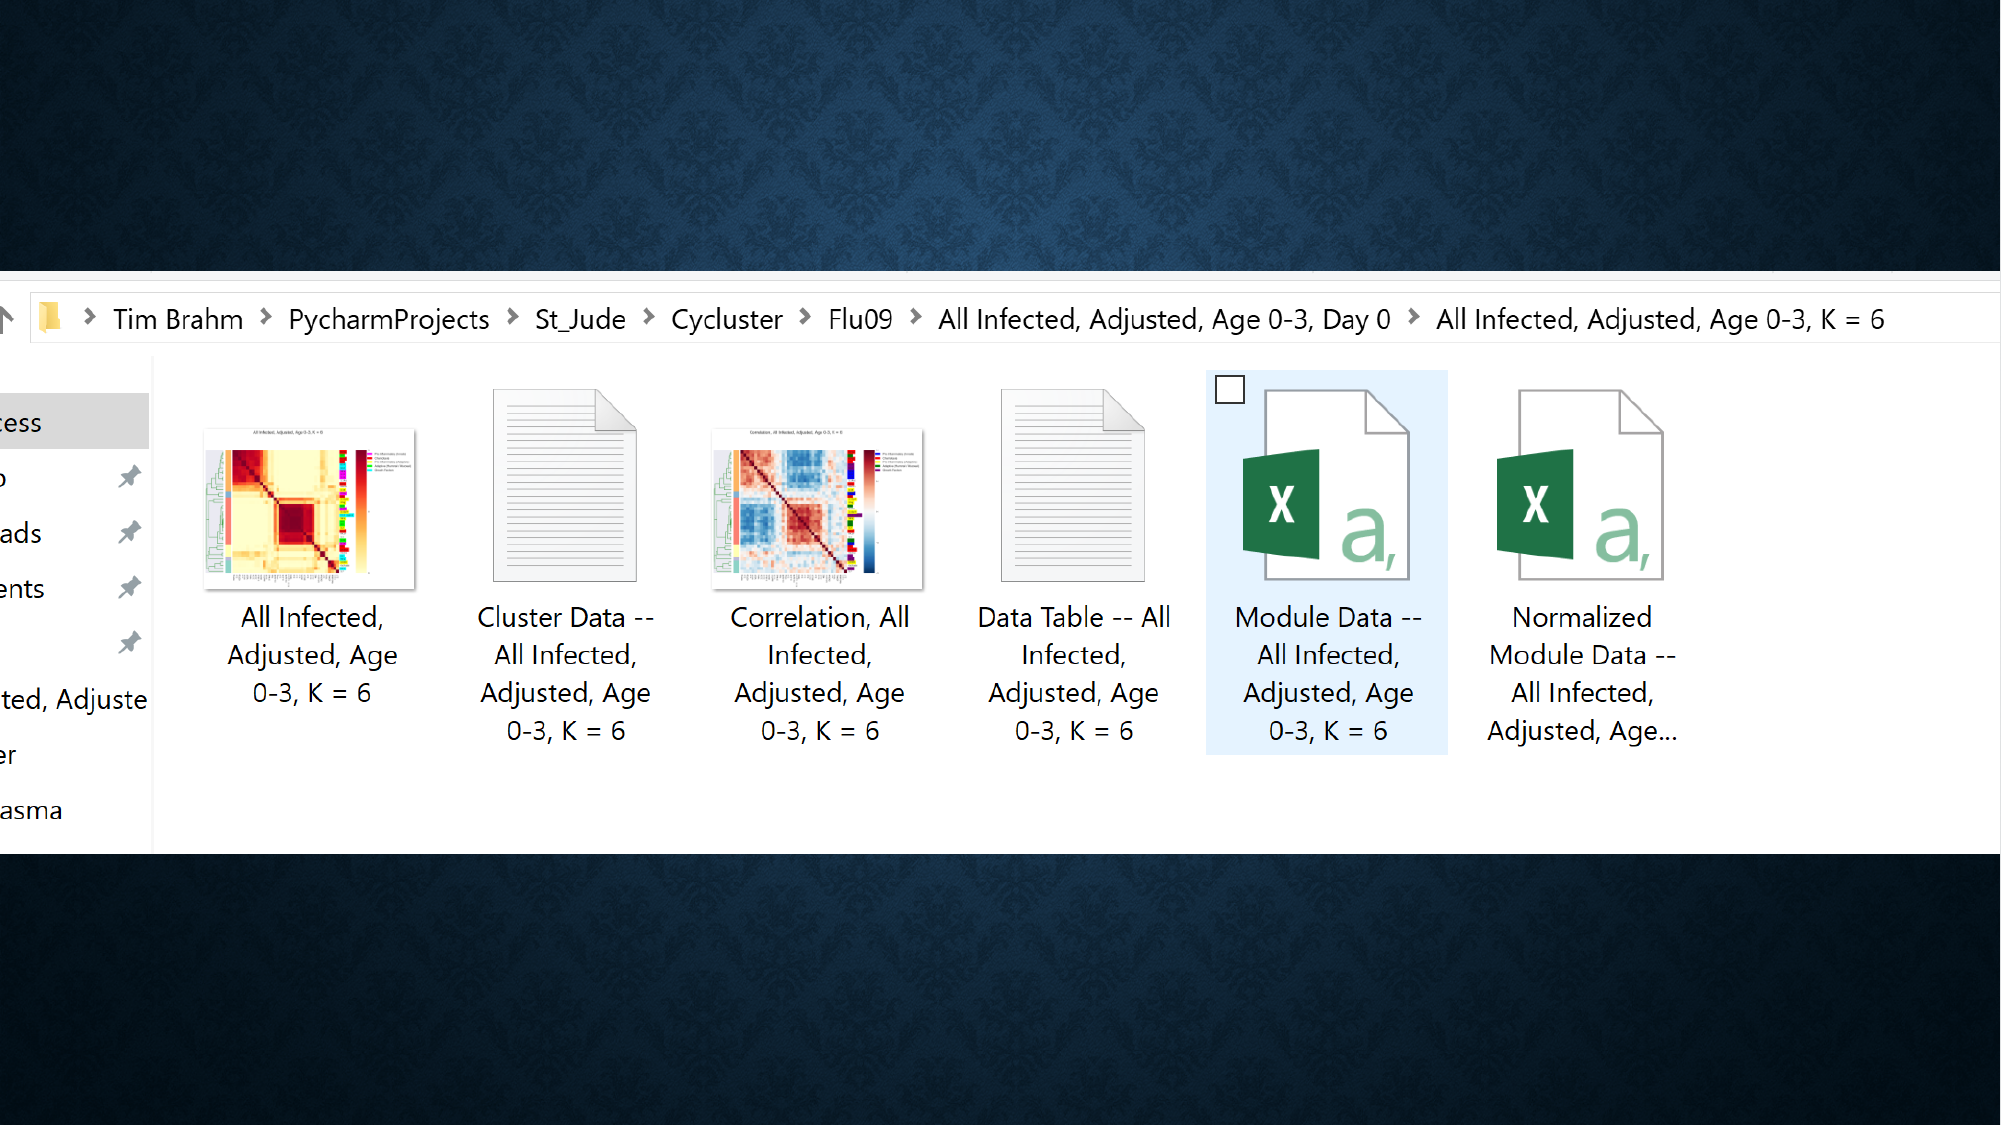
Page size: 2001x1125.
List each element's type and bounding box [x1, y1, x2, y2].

picture [0, 271, 2000, 854]
